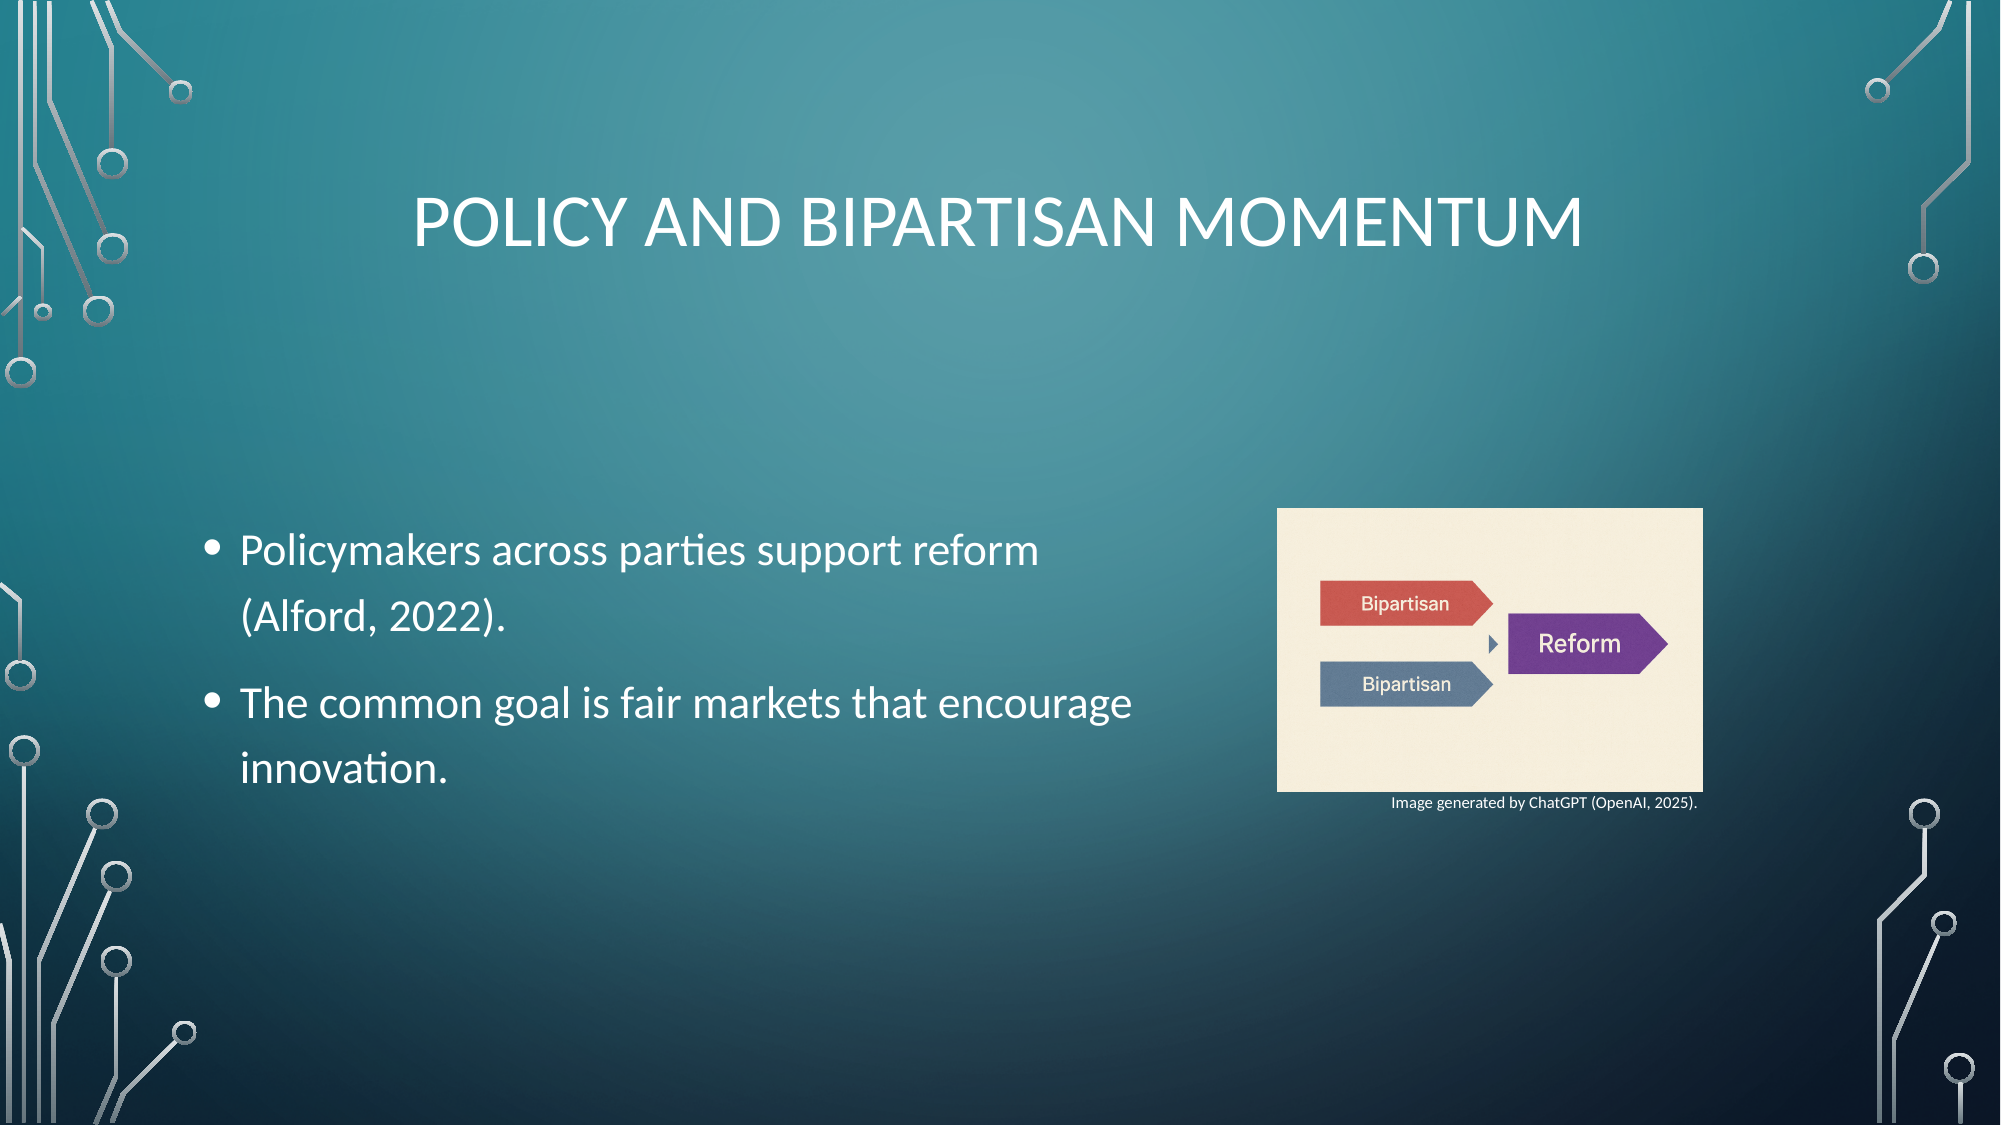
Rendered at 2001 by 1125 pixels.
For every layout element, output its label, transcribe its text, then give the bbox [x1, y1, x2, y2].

title Policy and Bipartisan Momentum [187, 101, 1813, 344]
picture [1277, 508, 1703, 792]
text_box Image generated by ChatGPT (OpenAI, 2025). [1376, 784, 1869, 820]
list Policymakers across parties support reform (Alford, 2022). The common goal is fair markets that encourage innovation. [187, 501, 1149, 1083]
